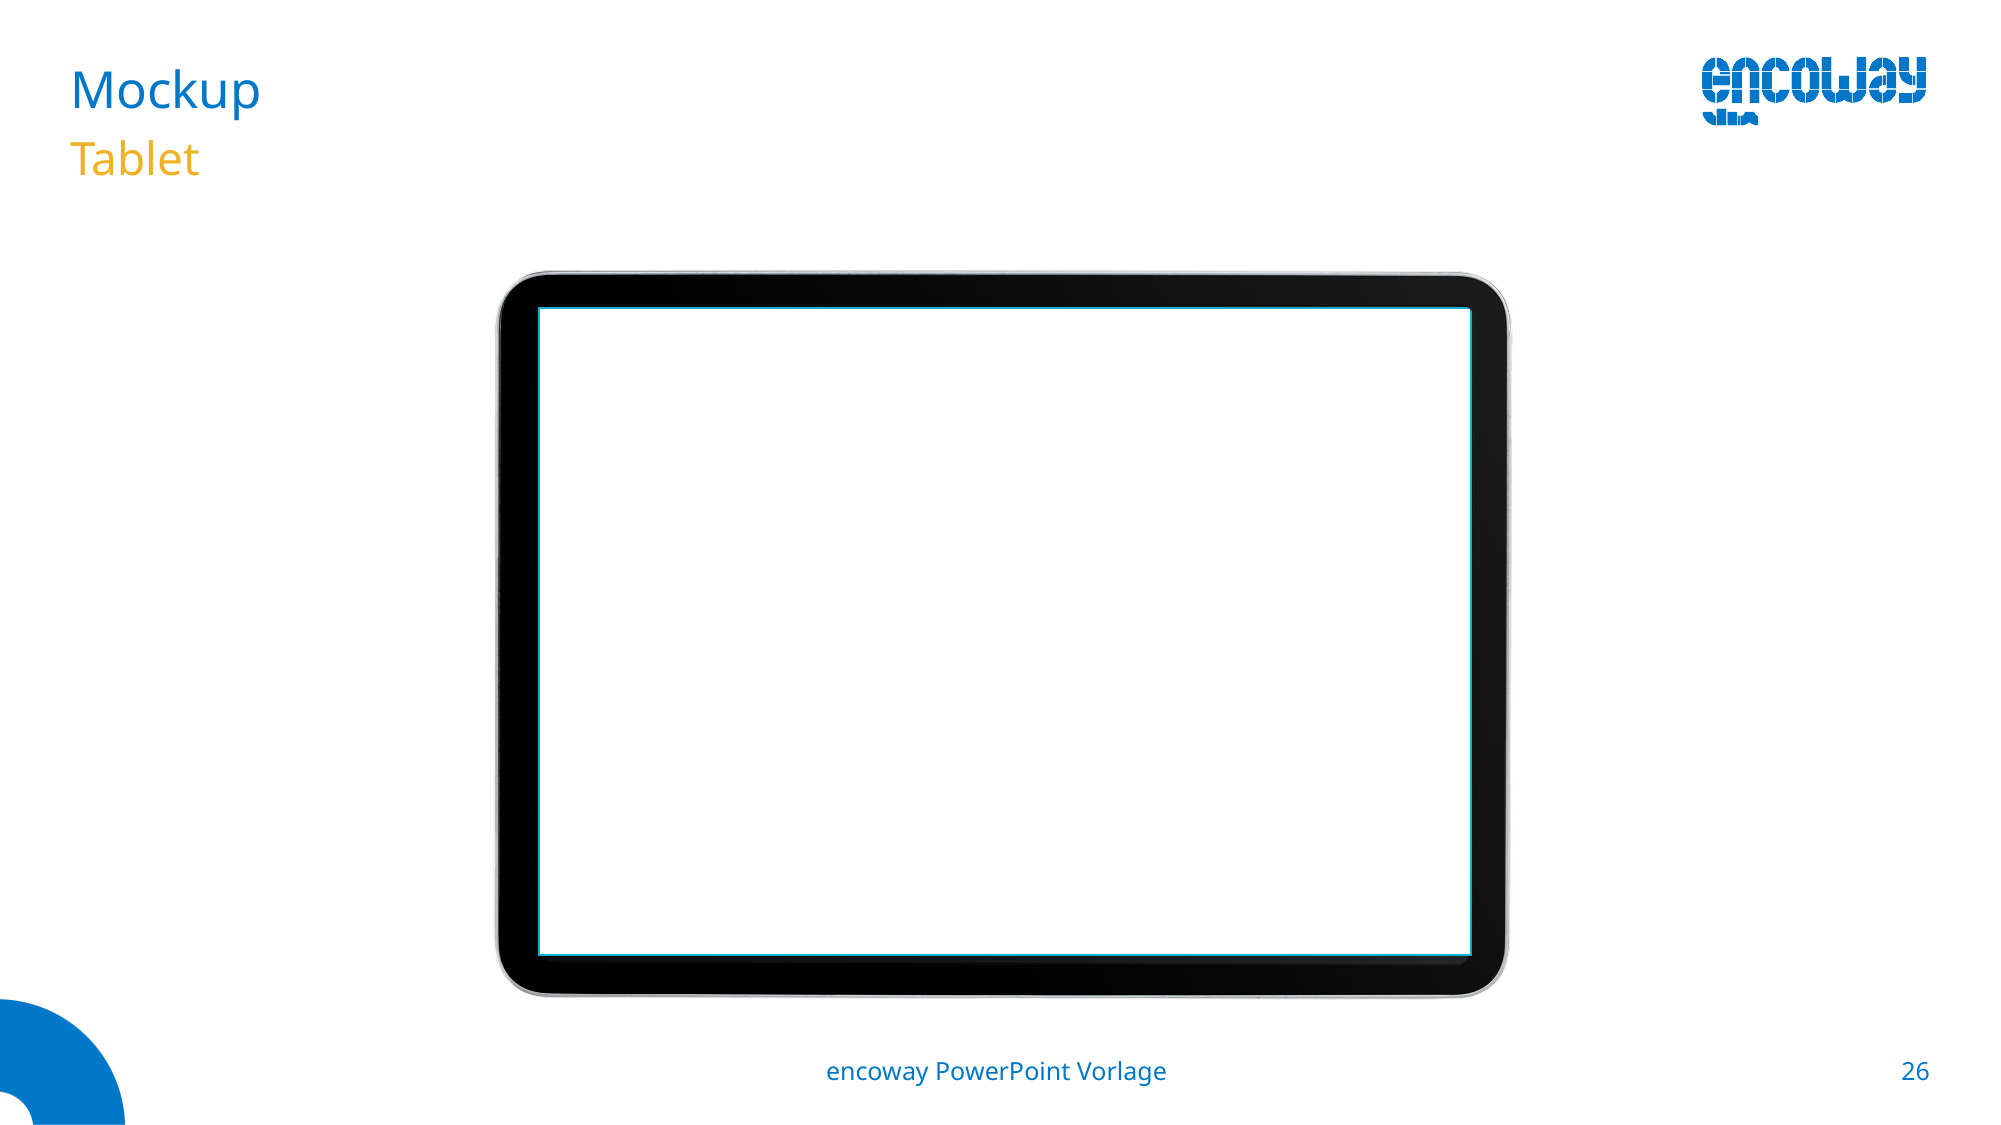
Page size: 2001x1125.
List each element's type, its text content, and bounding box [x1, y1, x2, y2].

list Tablet [55, 128, 175, 202]
picture [175, 57, 1926, 1125]
picture [0, 999, 125, 1125]
title Mockup [55, 57, 1665, 128]
slide_number 25 [1824, 1042, 1945, 1103]
